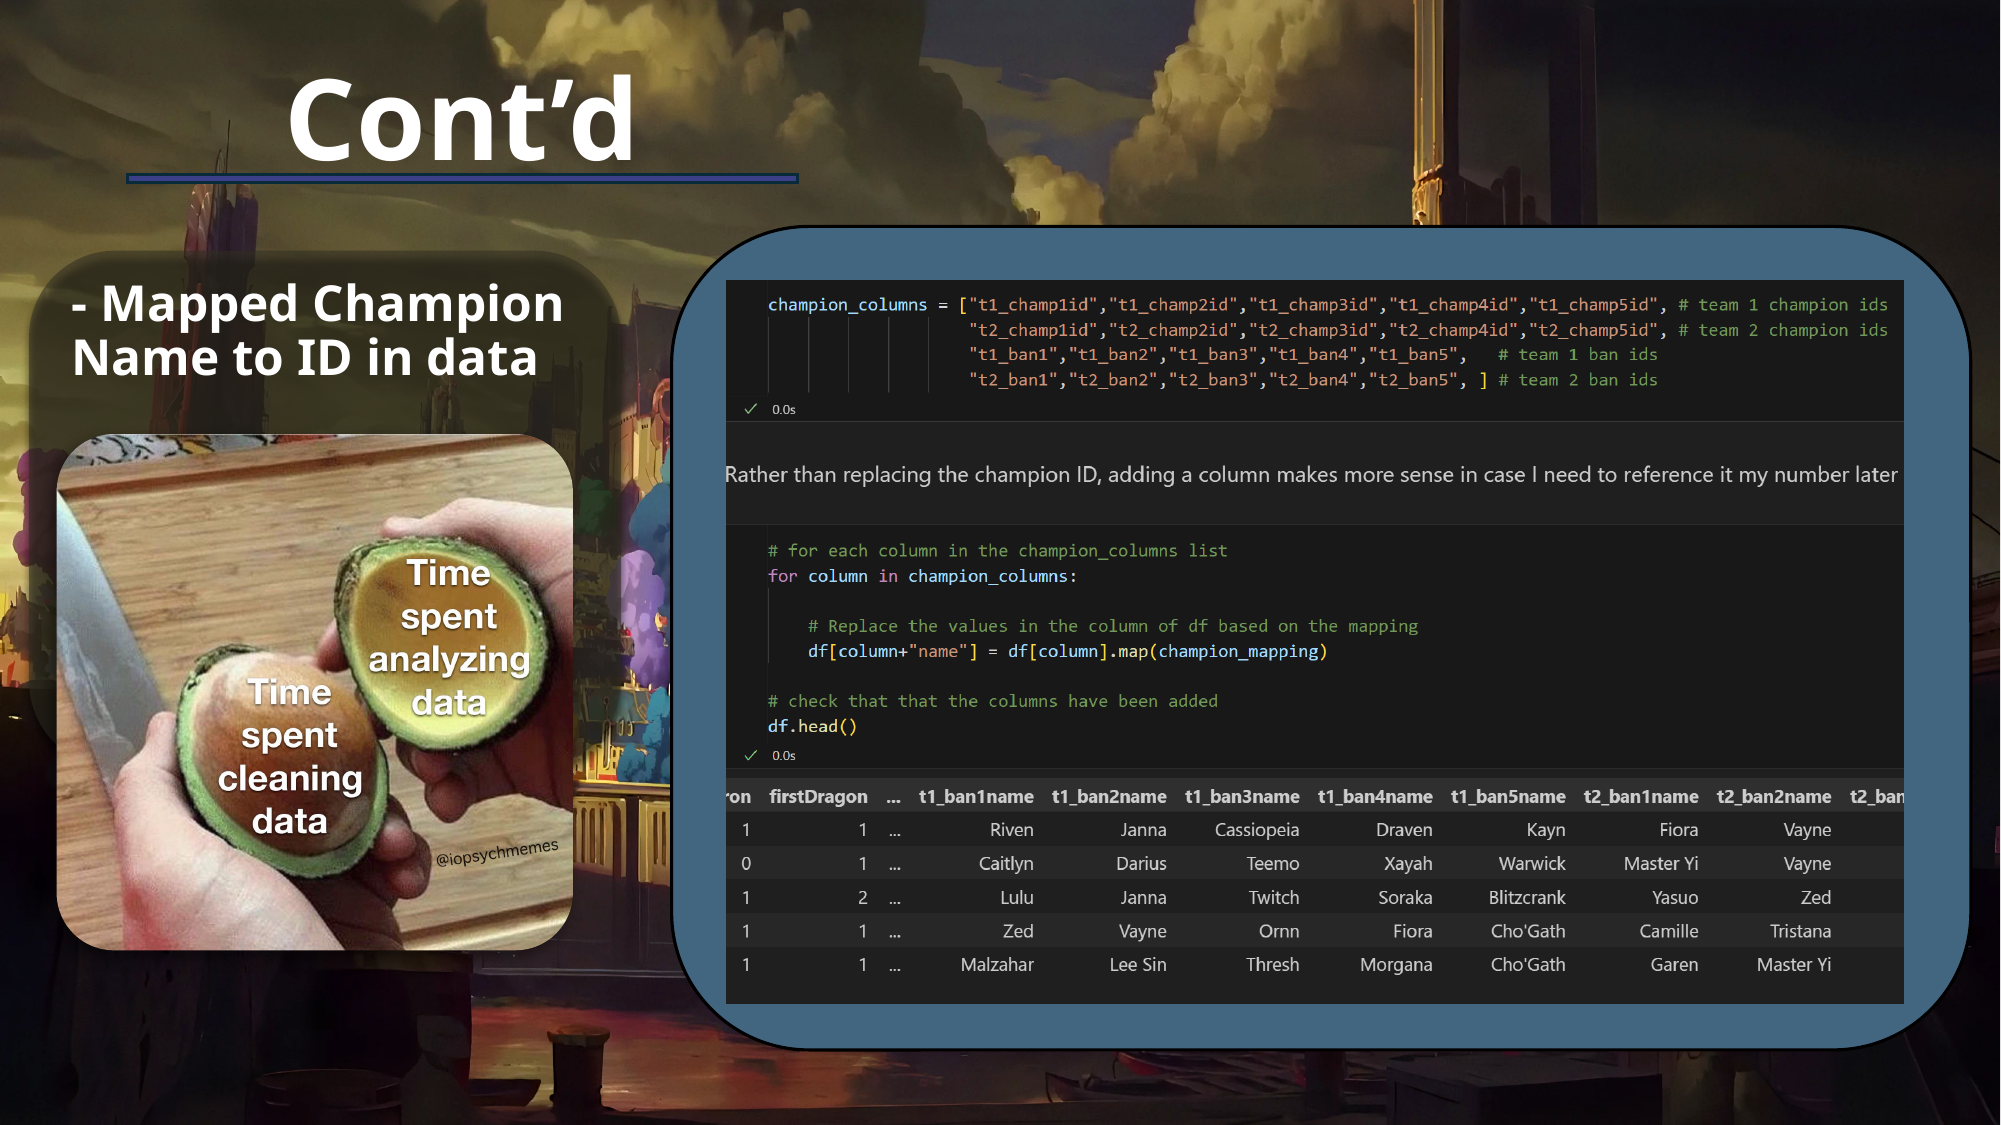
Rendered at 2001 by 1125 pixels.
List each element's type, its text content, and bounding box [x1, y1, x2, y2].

picture [0, 0, 2001, 1125]
text_box [126, 173, 799, 184]
subtitle - Mapped Champion Name to ID in data [56, 271, 593, 425]
text_box [27, 249, 623, 758]
text_box [670, 224, 1973, 1052]
title Cont’d [38, 28, 888, 193]
